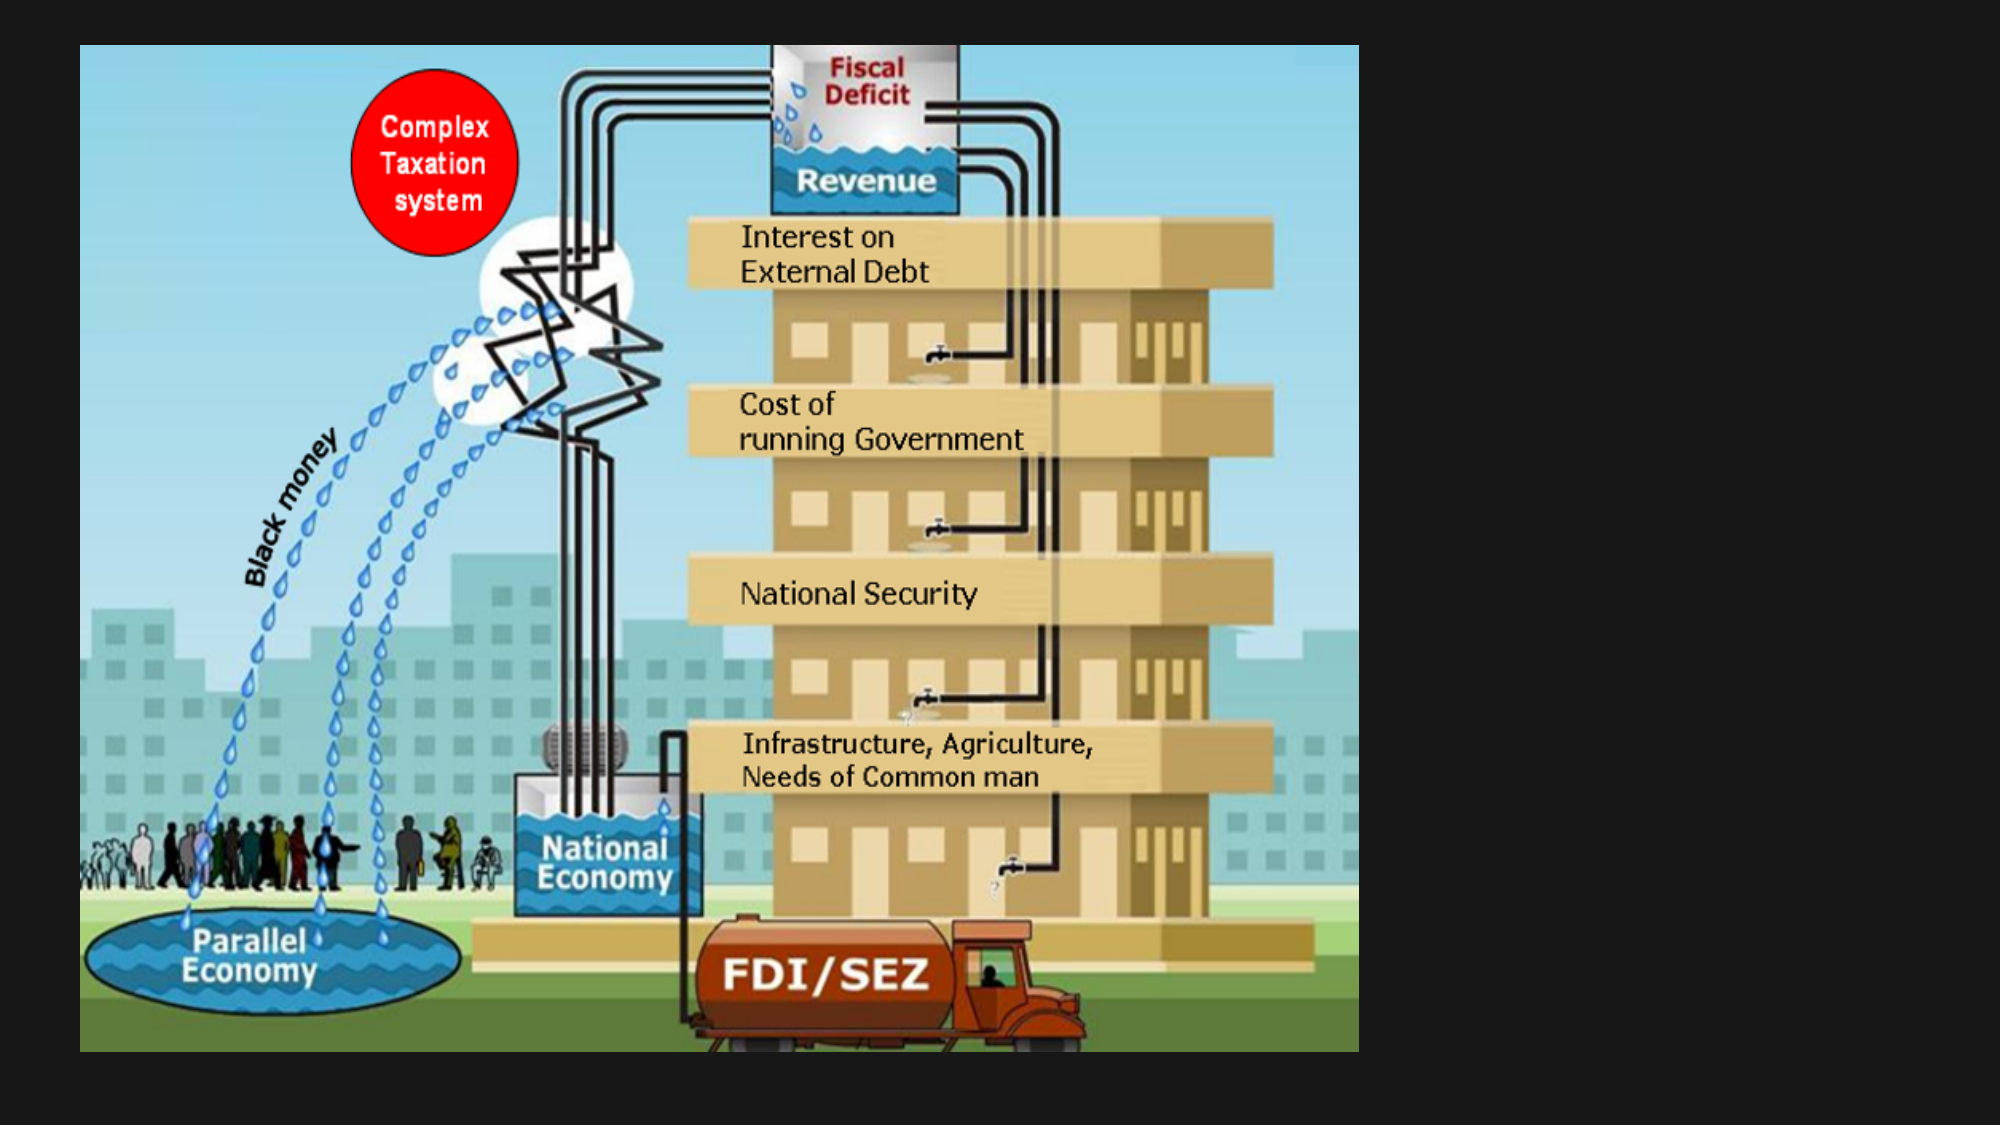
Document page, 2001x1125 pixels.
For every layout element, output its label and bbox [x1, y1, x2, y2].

picture [79, 44, 1360, 1052]
